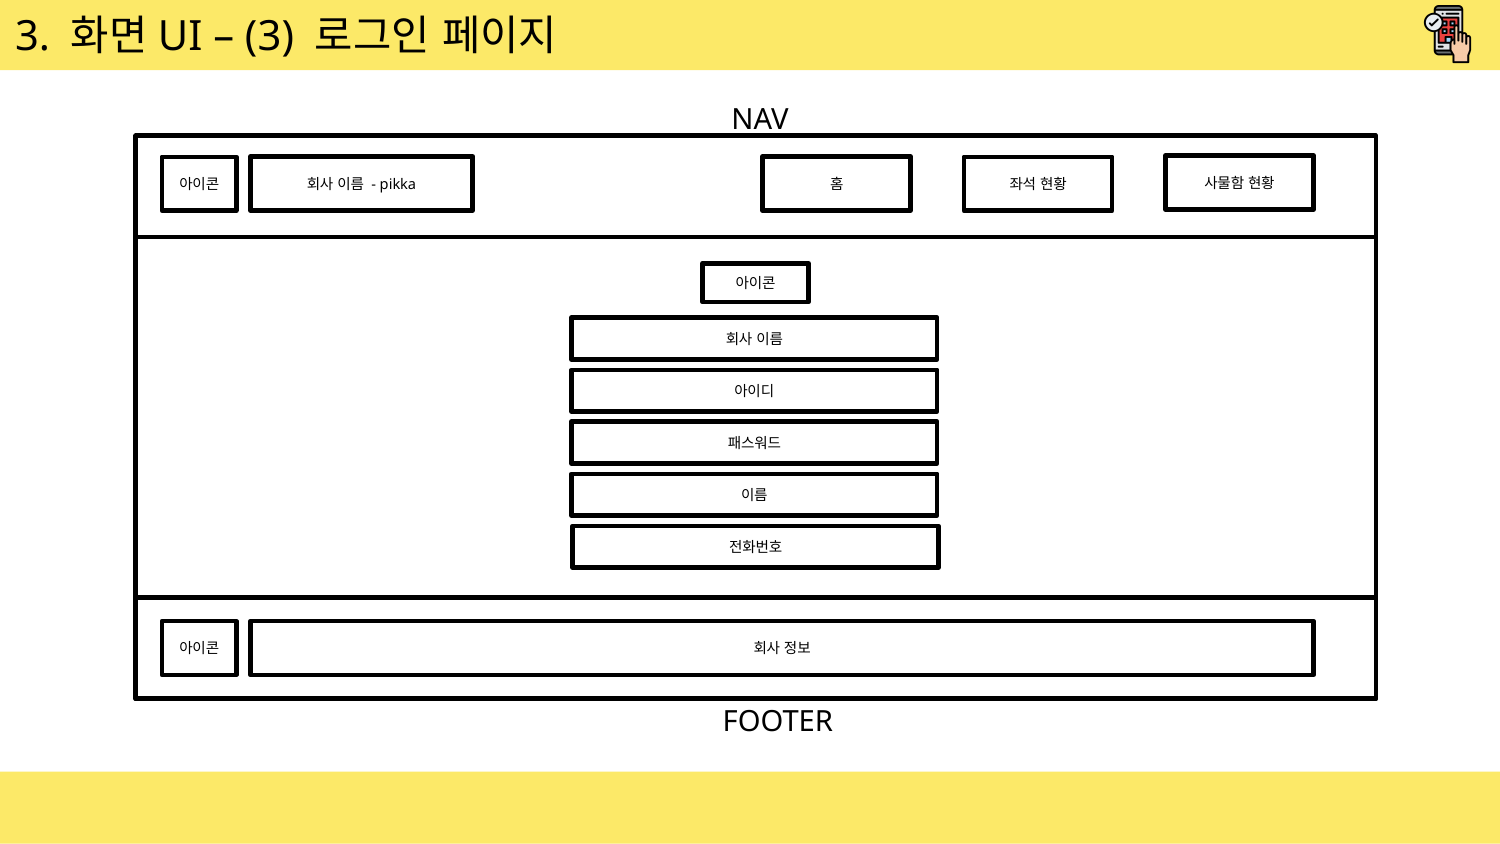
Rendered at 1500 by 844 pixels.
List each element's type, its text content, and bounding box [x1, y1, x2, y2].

text_box FOOTER [708, 708, 848, 743]
picture [1415, 2, 1478, 66]
text_box 3. 화면UI – (3) 로그인 페이지 [0, 0, 1500, 71]
text_box [0, 771, 1500, 844]
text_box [135, 135, 1377, 699]
text_box NAV [708, 94, 812, 133]
